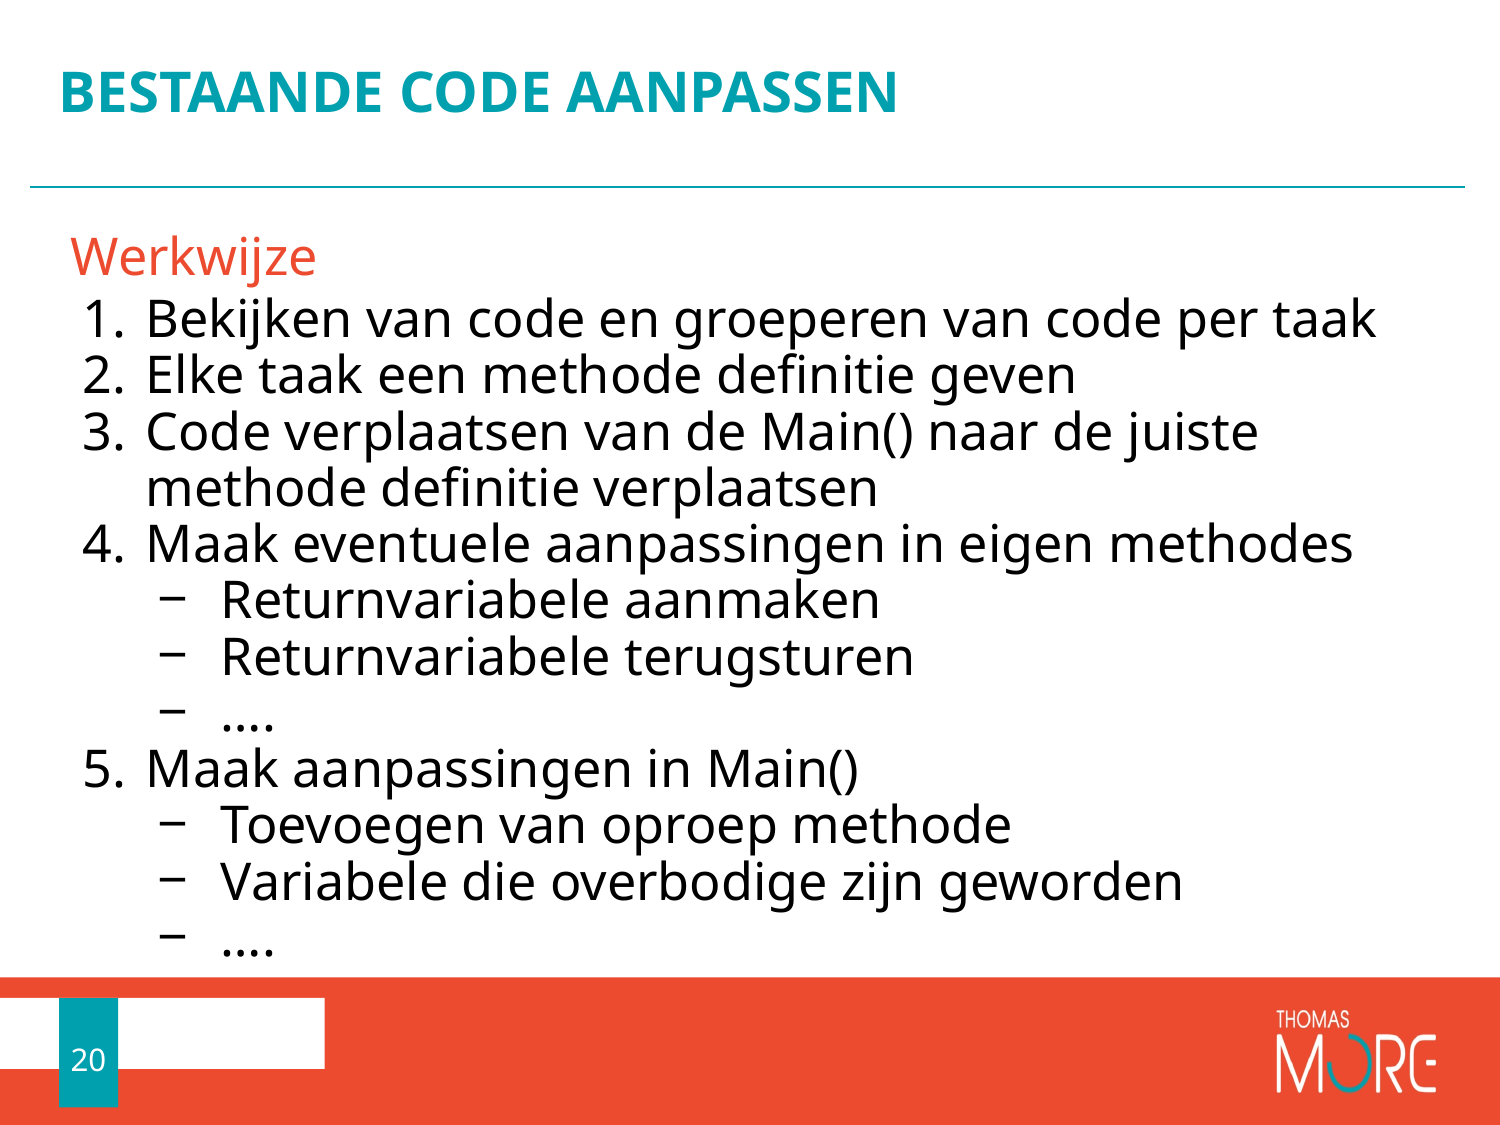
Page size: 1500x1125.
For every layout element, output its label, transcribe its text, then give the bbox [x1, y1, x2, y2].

list Werkwijze Bekijken van code en groeperen van code per taak Elke taak een methode definitie geven Code verplaatsen van de Main() naar de juiste methode definitie verplaatsen Maak eventuele aanpassingen in eigen methodes Returnvariabele aanmaken Returnvariabele terugsturen …. Maak aanpassingen in Main() Toevoegen van oproep methode Variabele die overbodige zijn geworden …. [0, 188, 1500, 916]
title BESTAANDE CODE AANPASSEN [0, 0, 1500, 188]
picture [1254, 980, 1458, 1122]
slide_number 20 [59, 998, 119, 1108]
